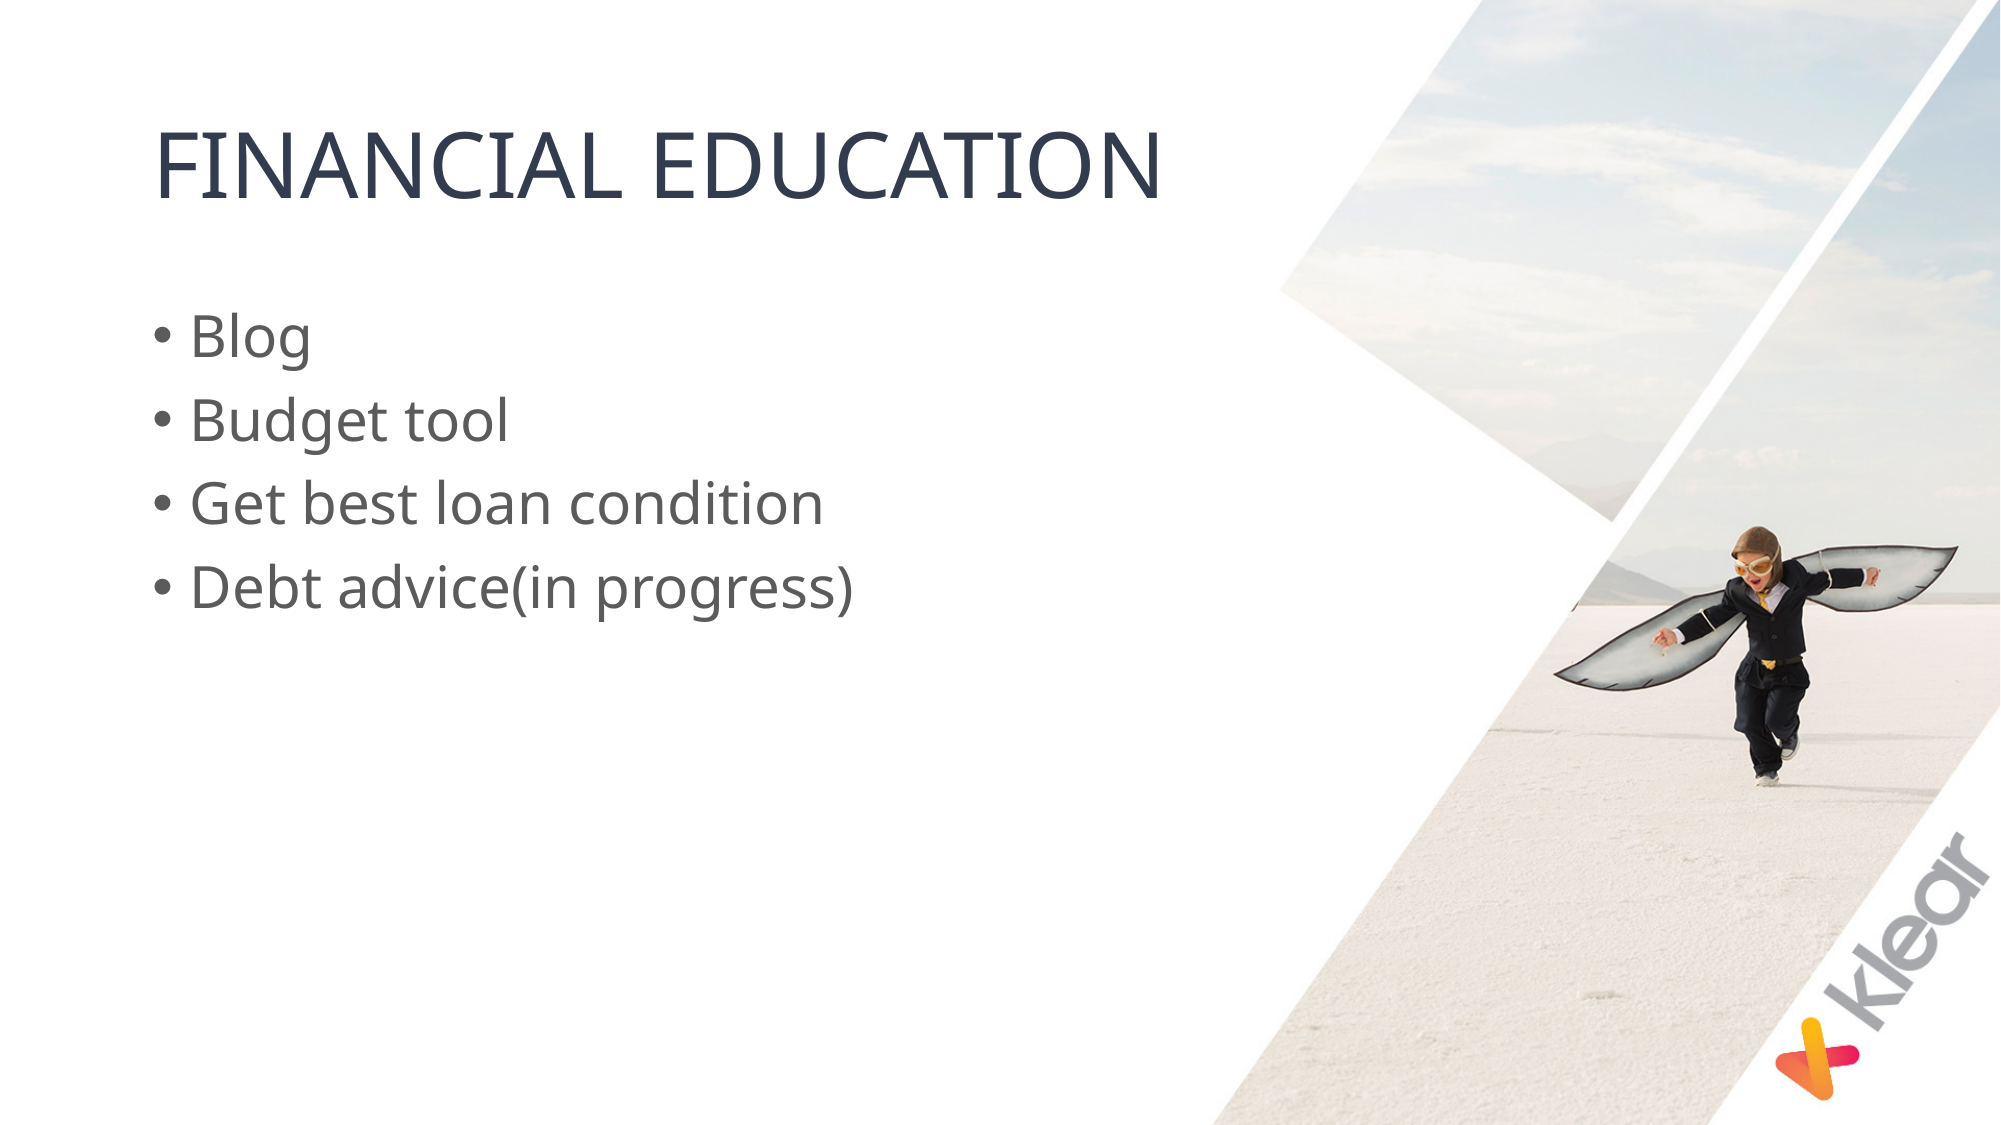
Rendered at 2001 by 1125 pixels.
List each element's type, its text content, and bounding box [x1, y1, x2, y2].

picture [0, 0, 2001, 1125]
title FINANCIAL EDUCATION [137, 59, 1863, 278]
list Blog Budget tool Get best loan condition Debt advice(in progress) [137, 299, 1863, 1014]
